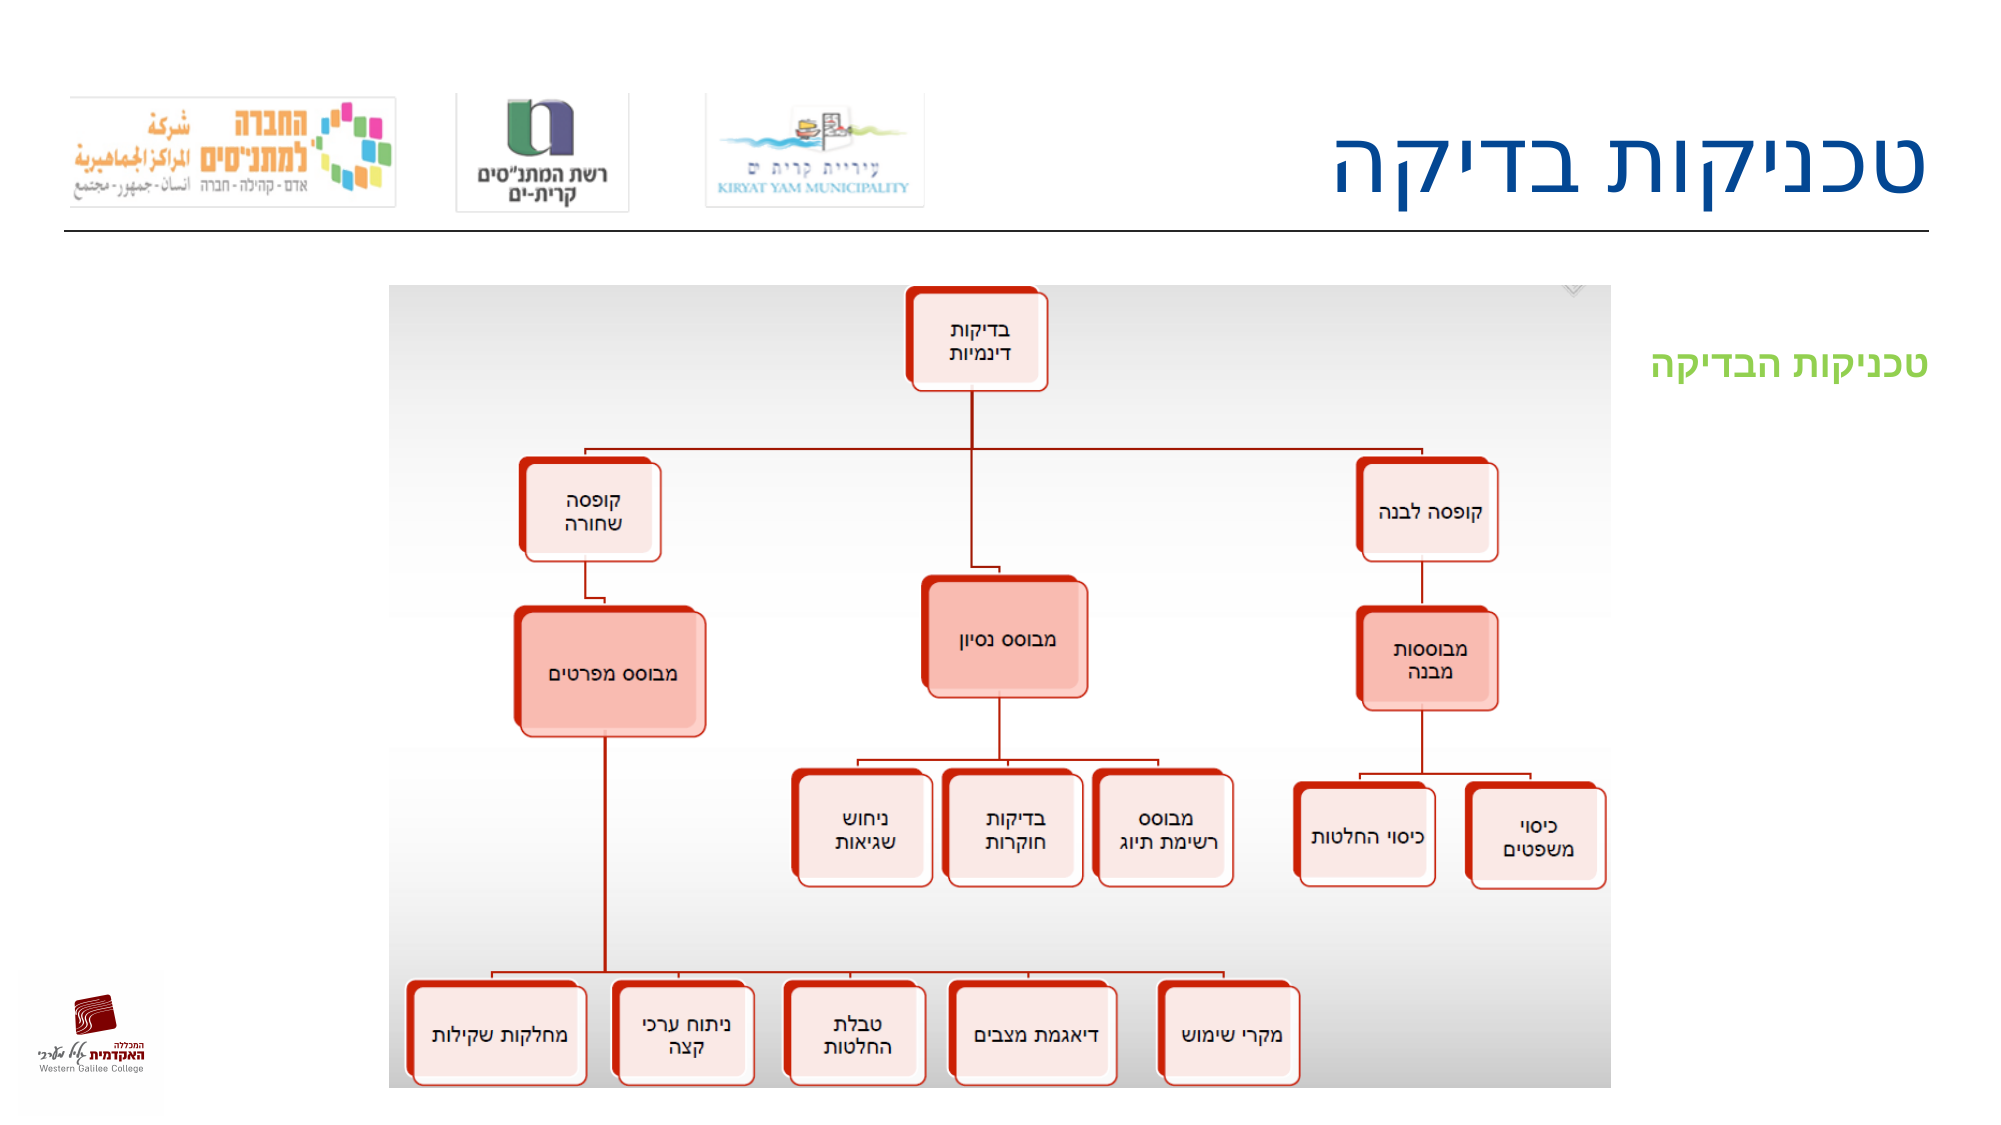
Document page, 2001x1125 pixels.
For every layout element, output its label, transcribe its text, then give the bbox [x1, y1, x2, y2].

picture [70, 93, 925, 213]
text_box טכניקות הבדיקה [1611, 309, 1930, 1043]
picture [18, 970, 164, 1116]
picture [389, 285, 1611, 1088]
title טכניקות בדיקה [64, 55, 1930, 221]
